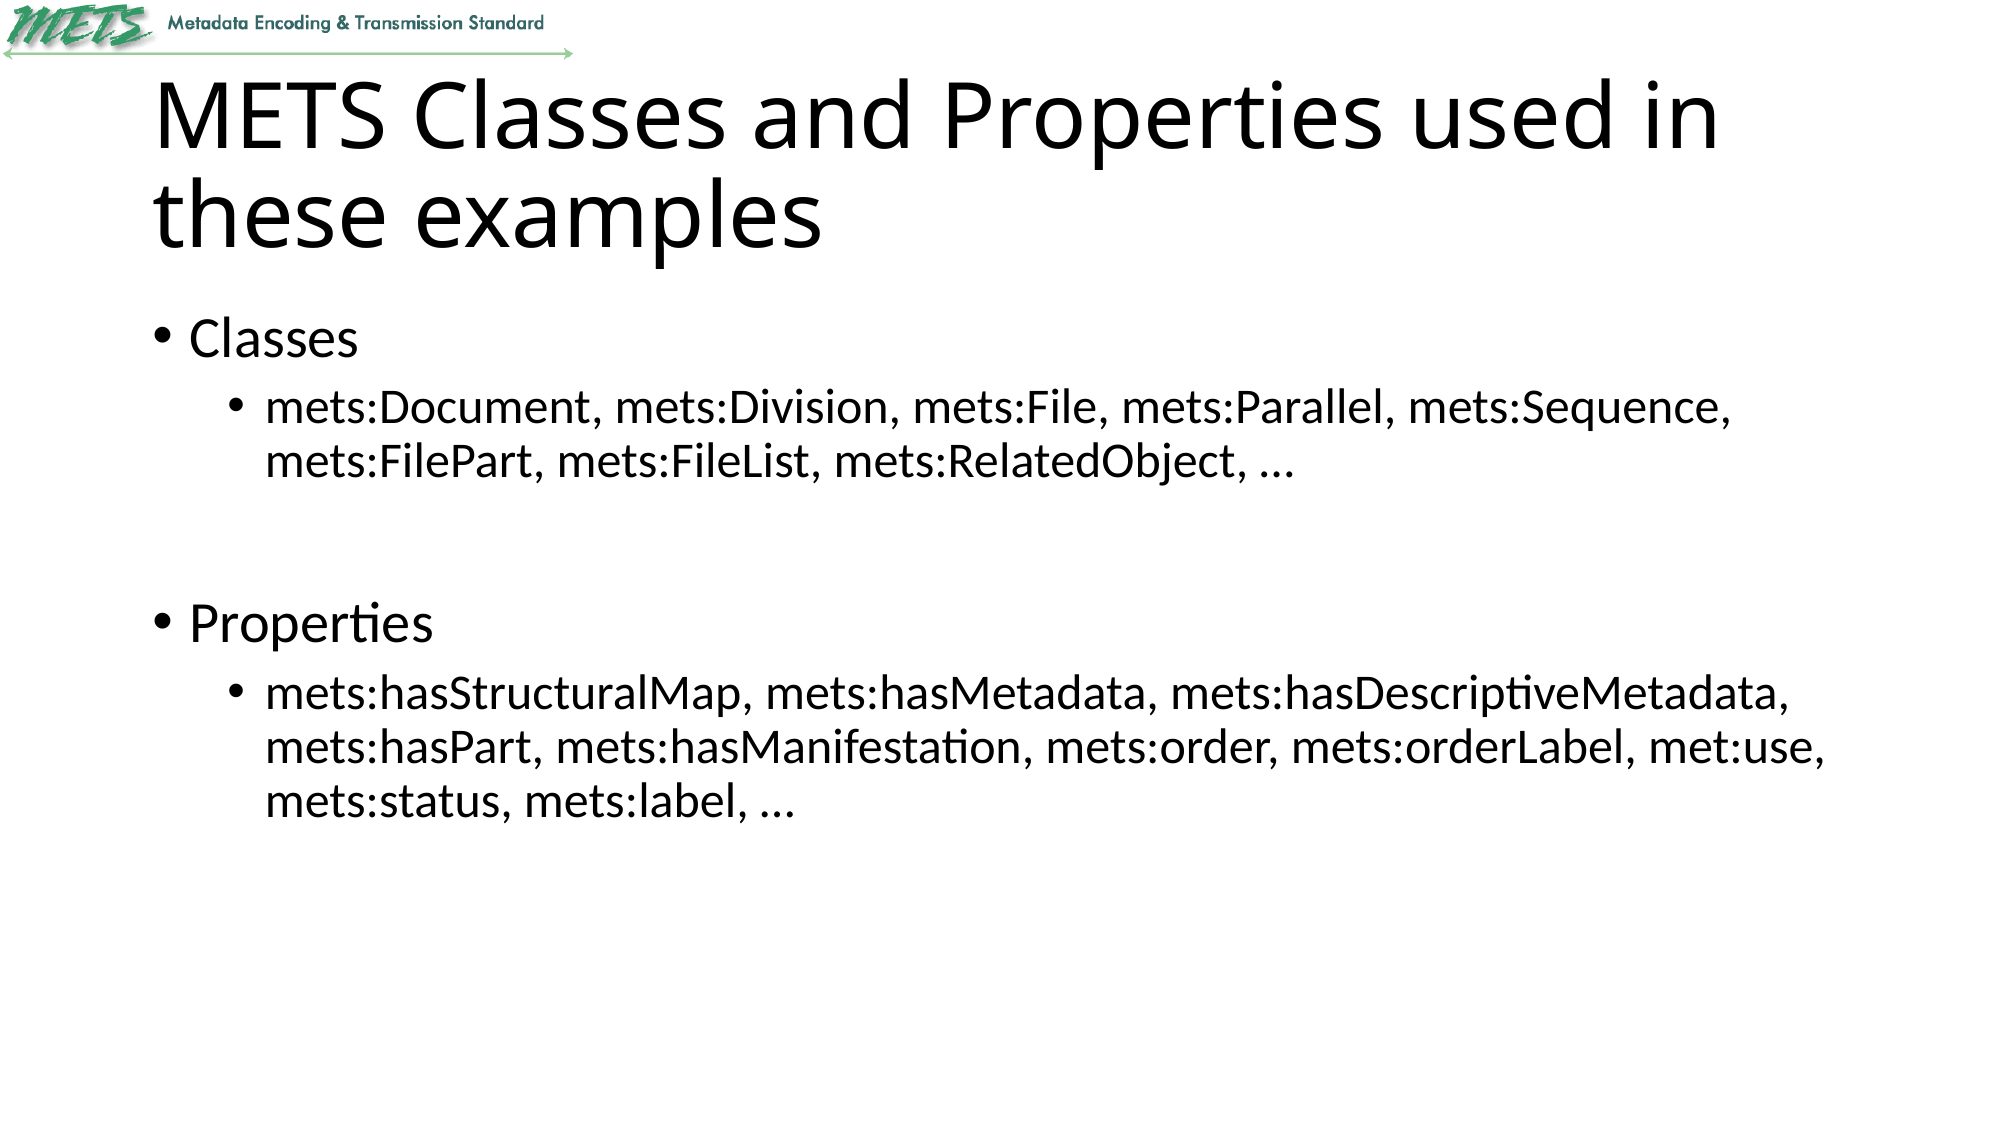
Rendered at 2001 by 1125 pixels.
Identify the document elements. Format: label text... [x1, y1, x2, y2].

title METS Classes and Properties used in these examples [137, 59, 1863, 278]
list Classes mets:Document, mets:Division, mets:File, mets:Parallel, mets:Sequence, mets:FilePart, mets:FileList, mets:RelatedObject, … Properties mets:hasStructuralMap, mets:hasMetadata, mets:hasDescriptiveMetadata, mets:hasPart, mets:hasManifestation, mets:order, mets:orderLabel, met:use, mets:status, mets:label, … [137, 299, 1863, 1014]
